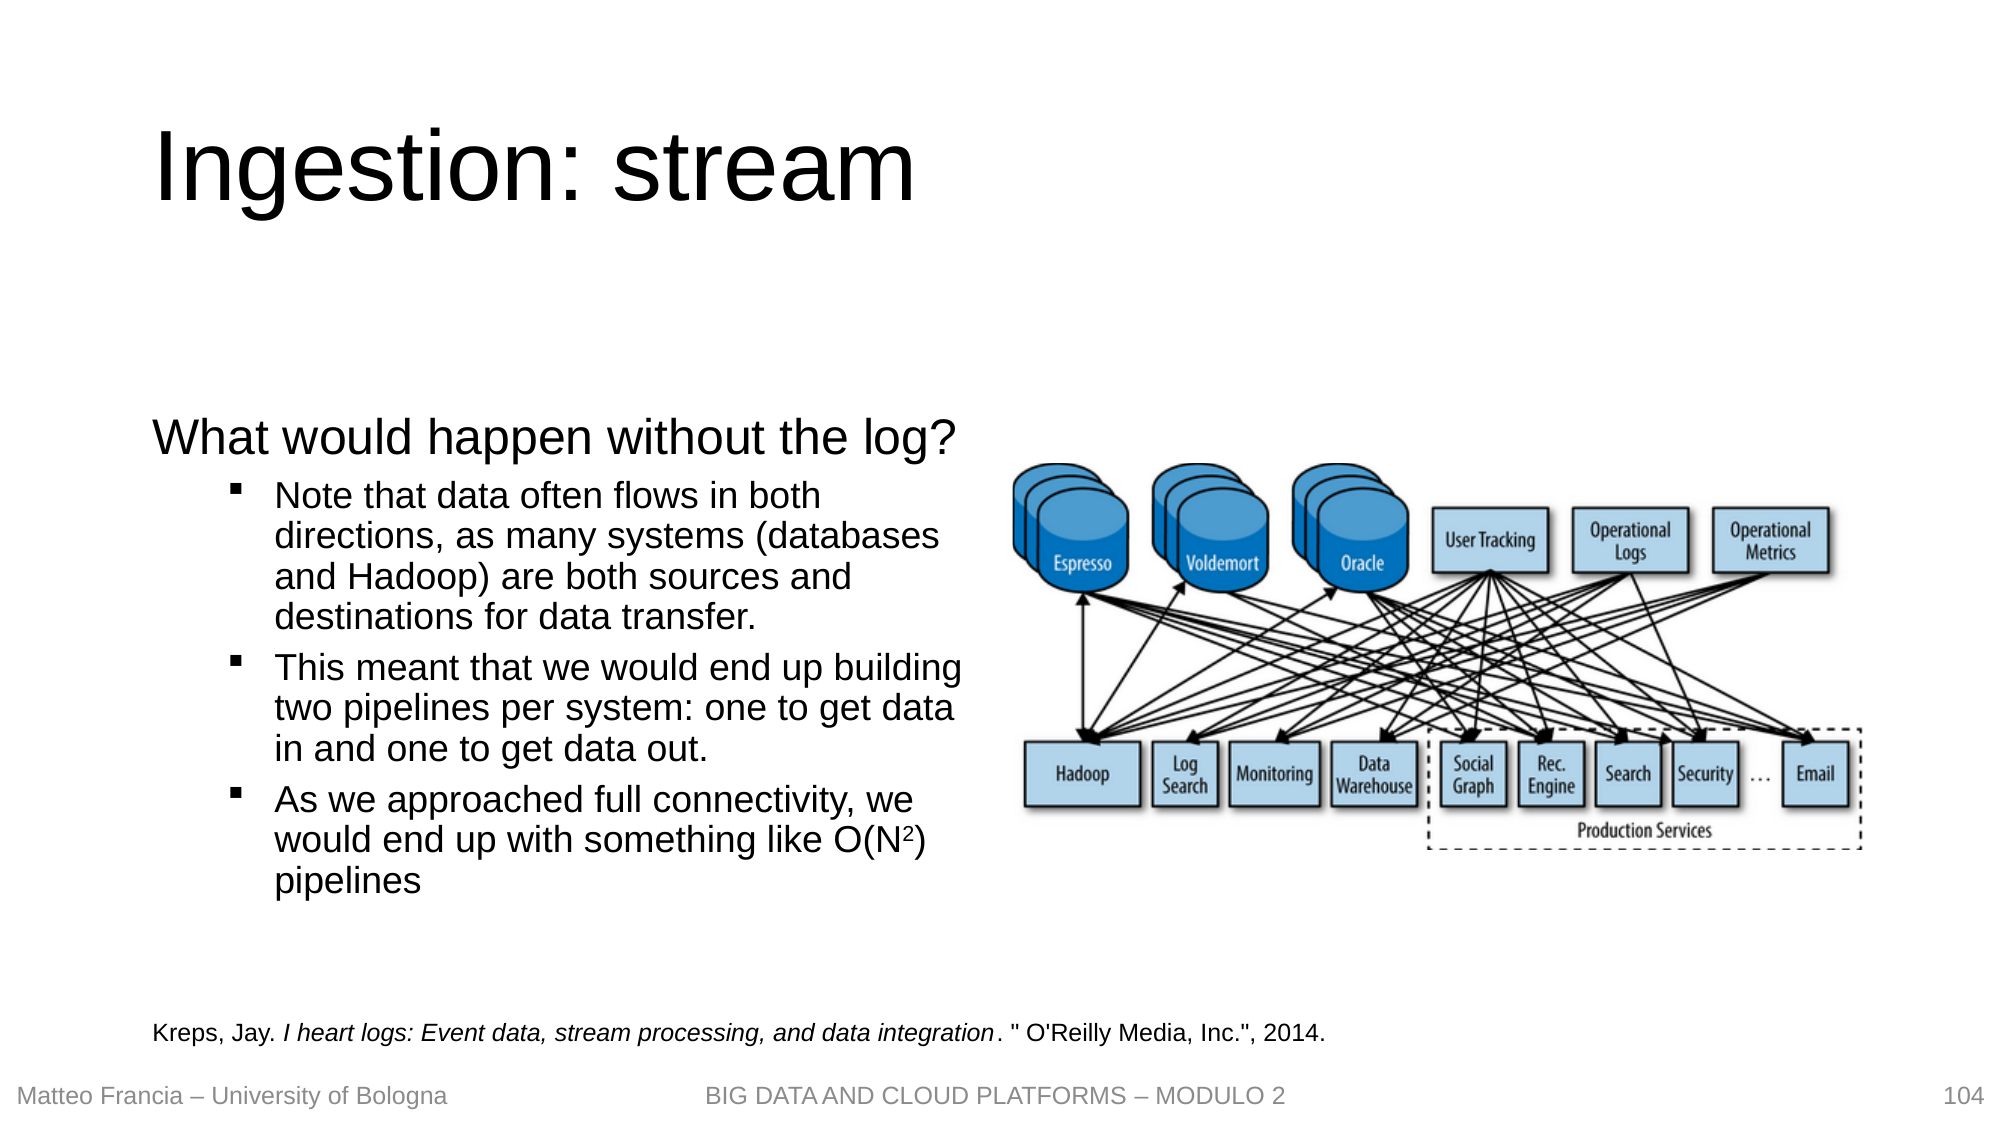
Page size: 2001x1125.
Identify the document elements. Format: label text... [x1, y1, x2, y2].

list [1012, 463, 1863, 850]
list What would happen without the log? Note that data often flows in both directions, as many systems (databases and Hadoop) are both sources and destinations for data transfer. This meant that we would end up building two pipelines per system: one to get data in and one to get data out. As we approached full connectivity, we would end up with something like O(N2) pipelines [137, 299, 988, 1003]
slide_number 104 [1550, 1065, 2000, 1125]
list Kreps, Jay. I heart logs: Event data, stream processing, and data integration. " O'Reilly Media, Inc.", 2014. [137, 1003, 1863, 1064]
title Ingestion: stream [137, 59, 1863, 278]
footer Matteo Francia – University of Bologna [0, 1065, 466, 1125]
